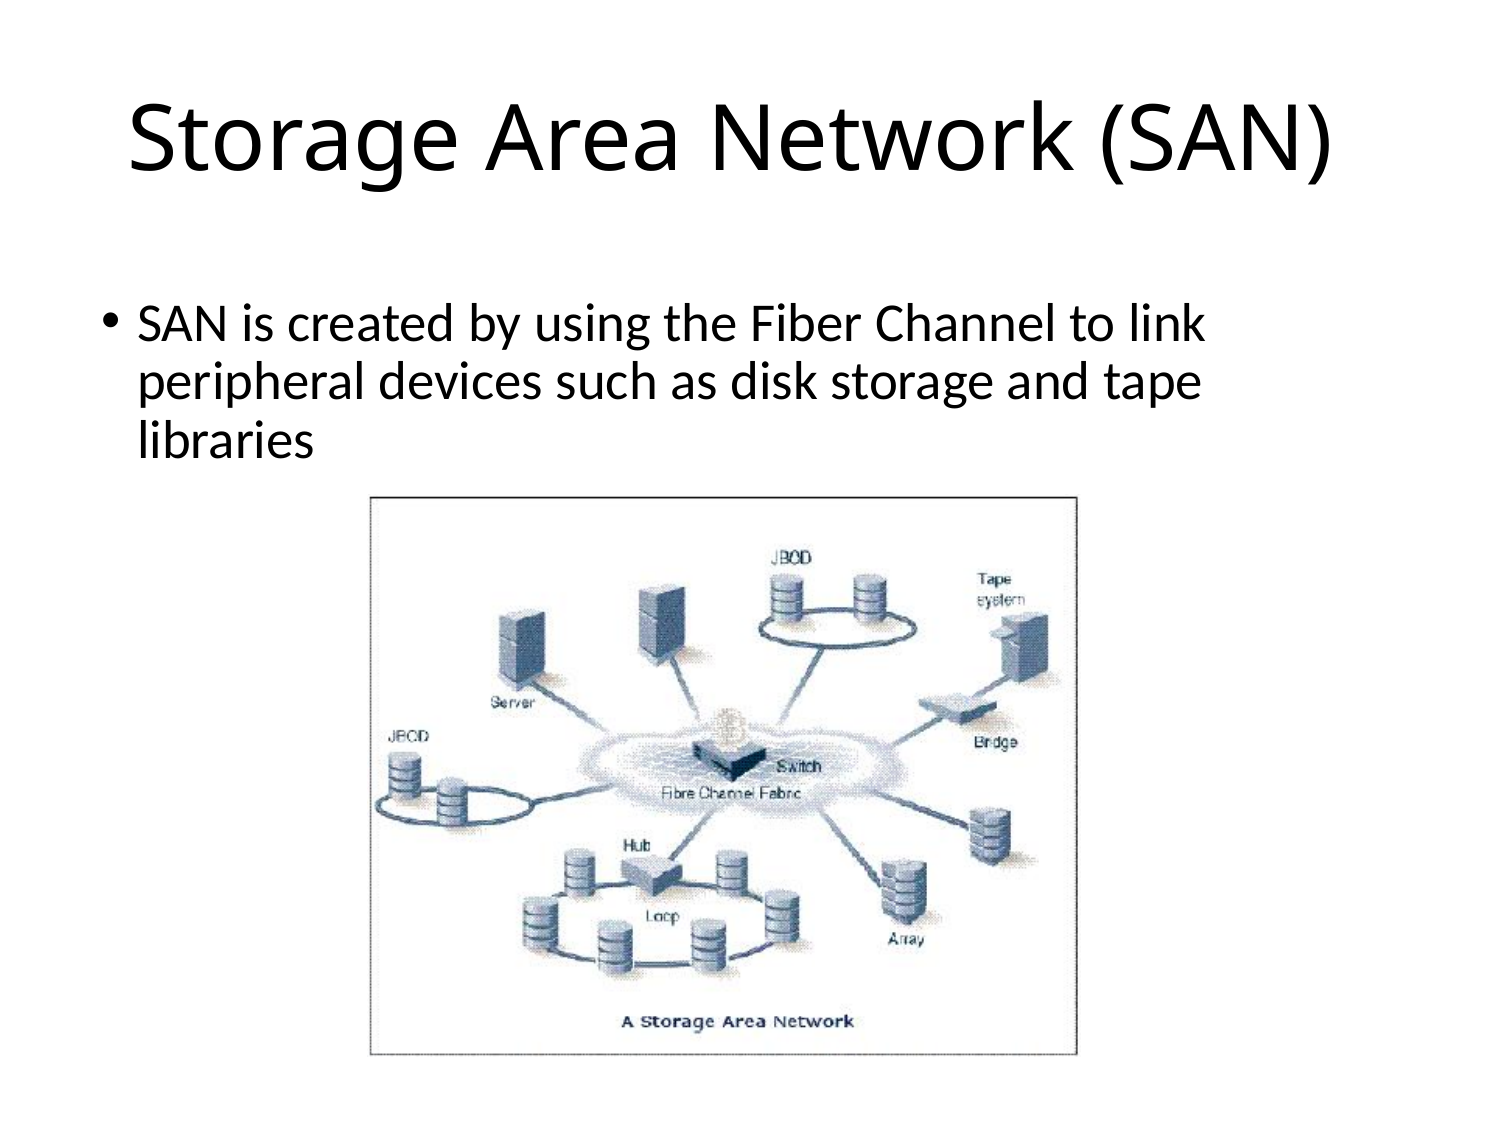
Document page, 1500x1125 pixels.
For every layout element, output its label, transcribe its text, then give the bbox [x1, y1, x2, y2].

list SAN is created by using the Fiber Channel to link peripheral devices such as disk storage and tape libraries [86, 286, 1388, 480]
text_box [367, 494, 1081, 1057]
title Storage Area Network (SAN) [112, 75, 1388, 207]
